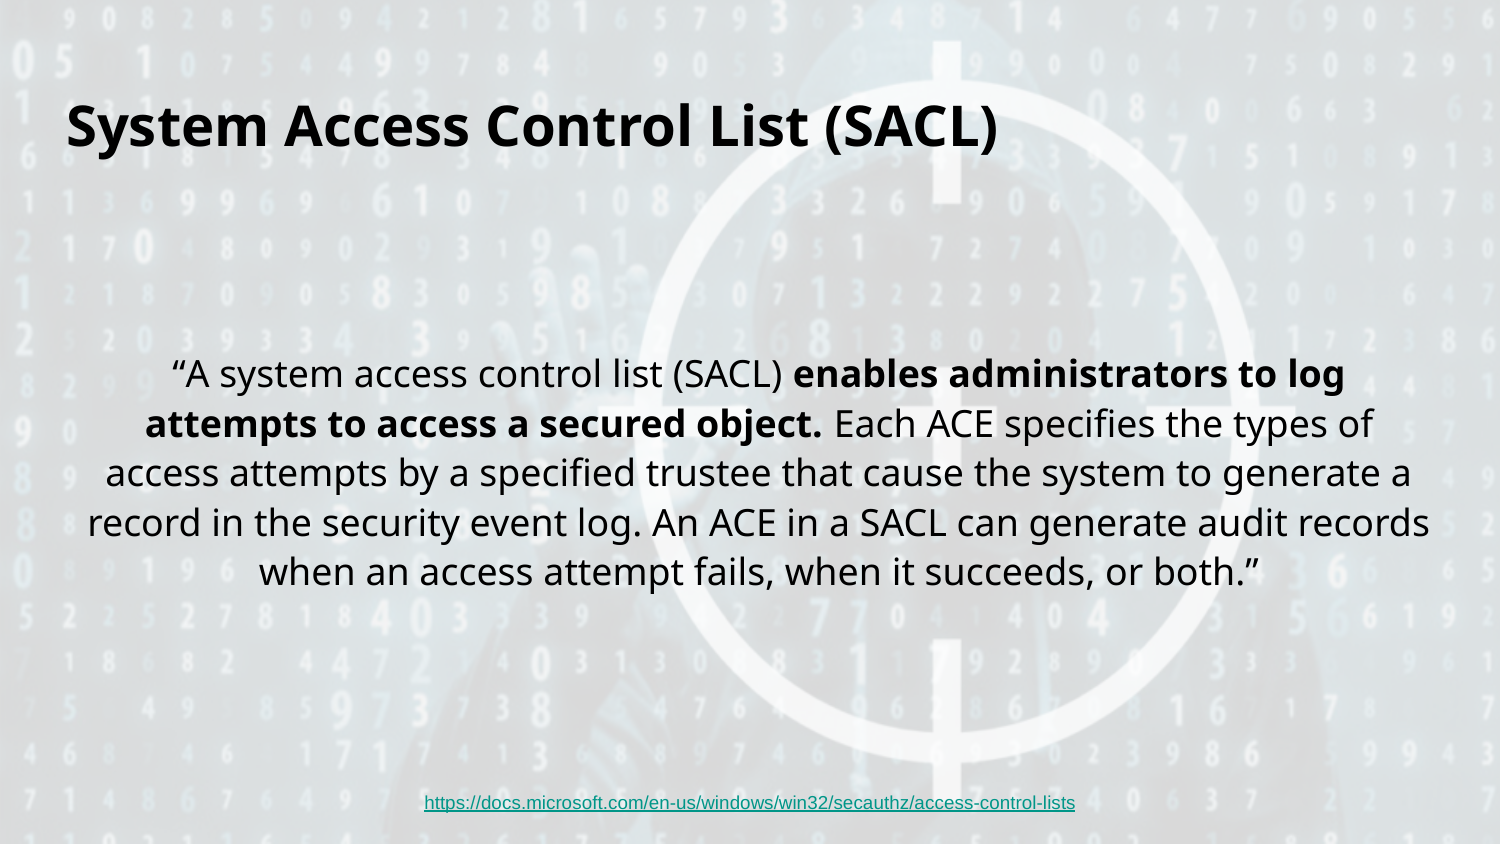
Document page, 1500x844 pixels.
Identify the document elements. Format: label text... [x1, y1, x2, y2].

text_box https://docs.microsoft.com/en-us/windows/win32/secauthz/access-control-lists [0, 783, 1500, 821]
list “A system access control list (SACL) enables administrators to log attempts to access a secured object. Each ACE specifies the types of access attempts by a specified trustee that cause the system to generate a record in the security event log. An ACE in a SACL can generate audit records when an access attempt fails, when it succeeds, or both.” [51, 189, 1449, 750]
title System Access Control List (SACL) [51, 72, 1449, 176]
